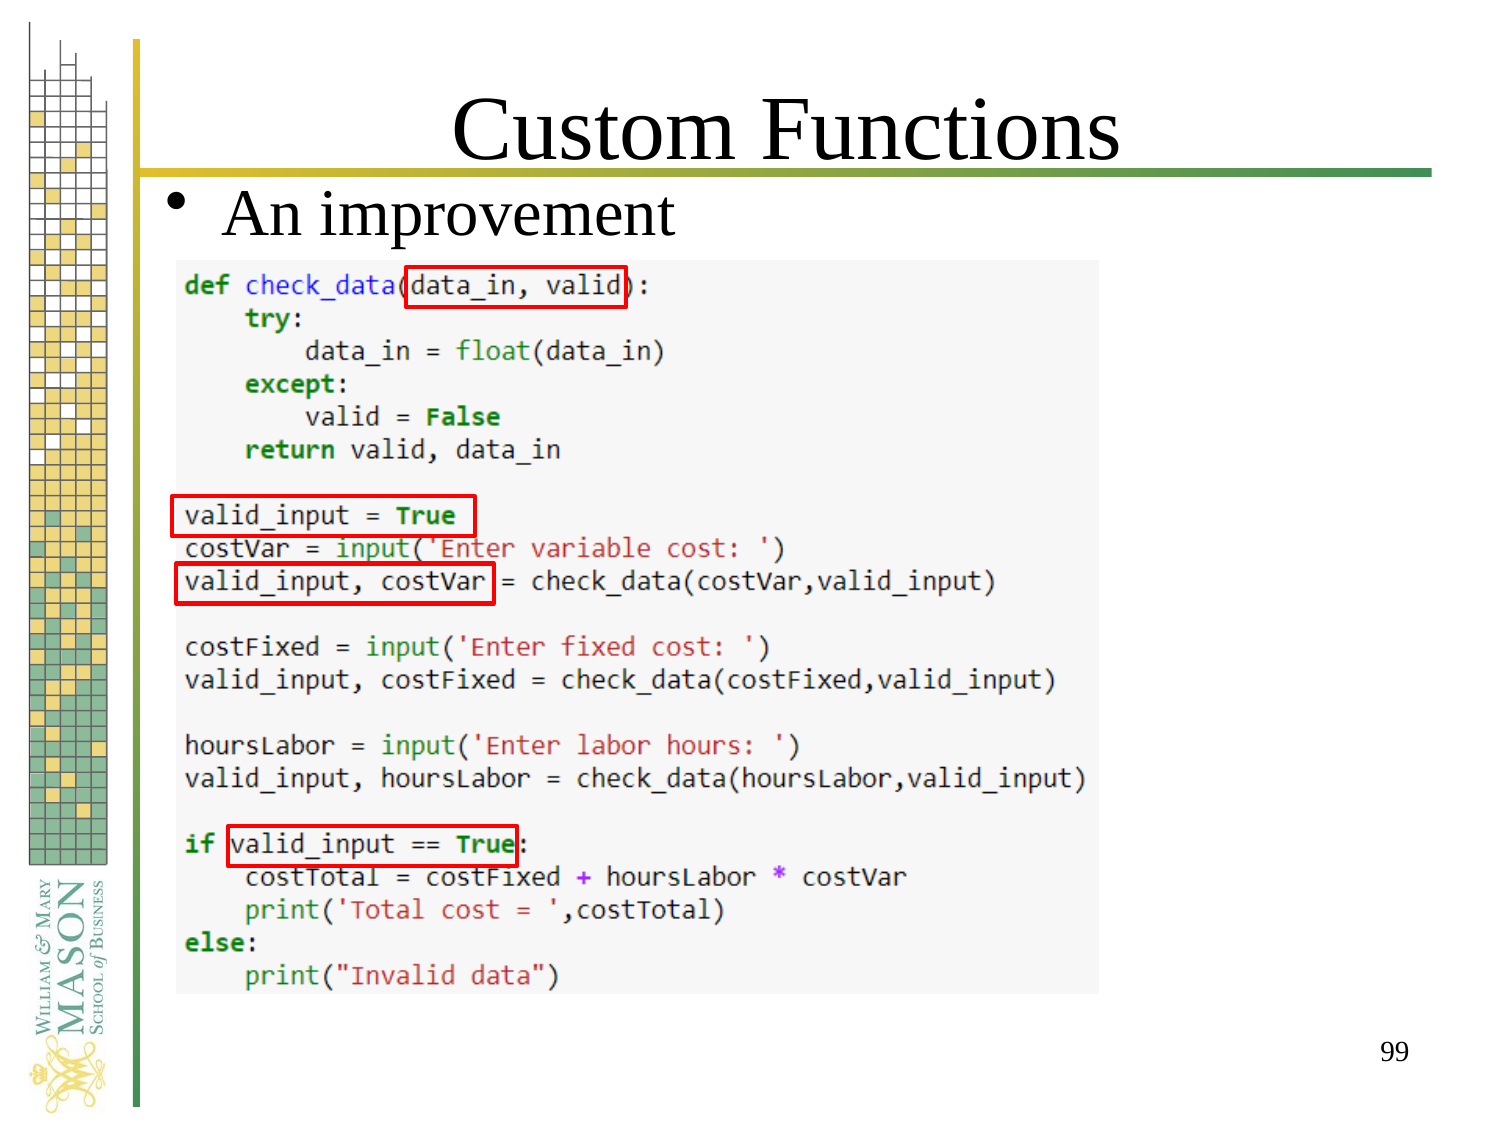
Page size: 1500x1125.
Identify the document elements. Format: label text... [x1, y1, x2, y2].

title Custom Functions [150, 45, 1425, 161]
list An improvement [150, 161, 1425, 929]
title Boolean Statements [29, 879, 107, 1113]
picture [175, 260, 1099, 994]
slide_number 99 [1048, 1024, 1426, 1103]
